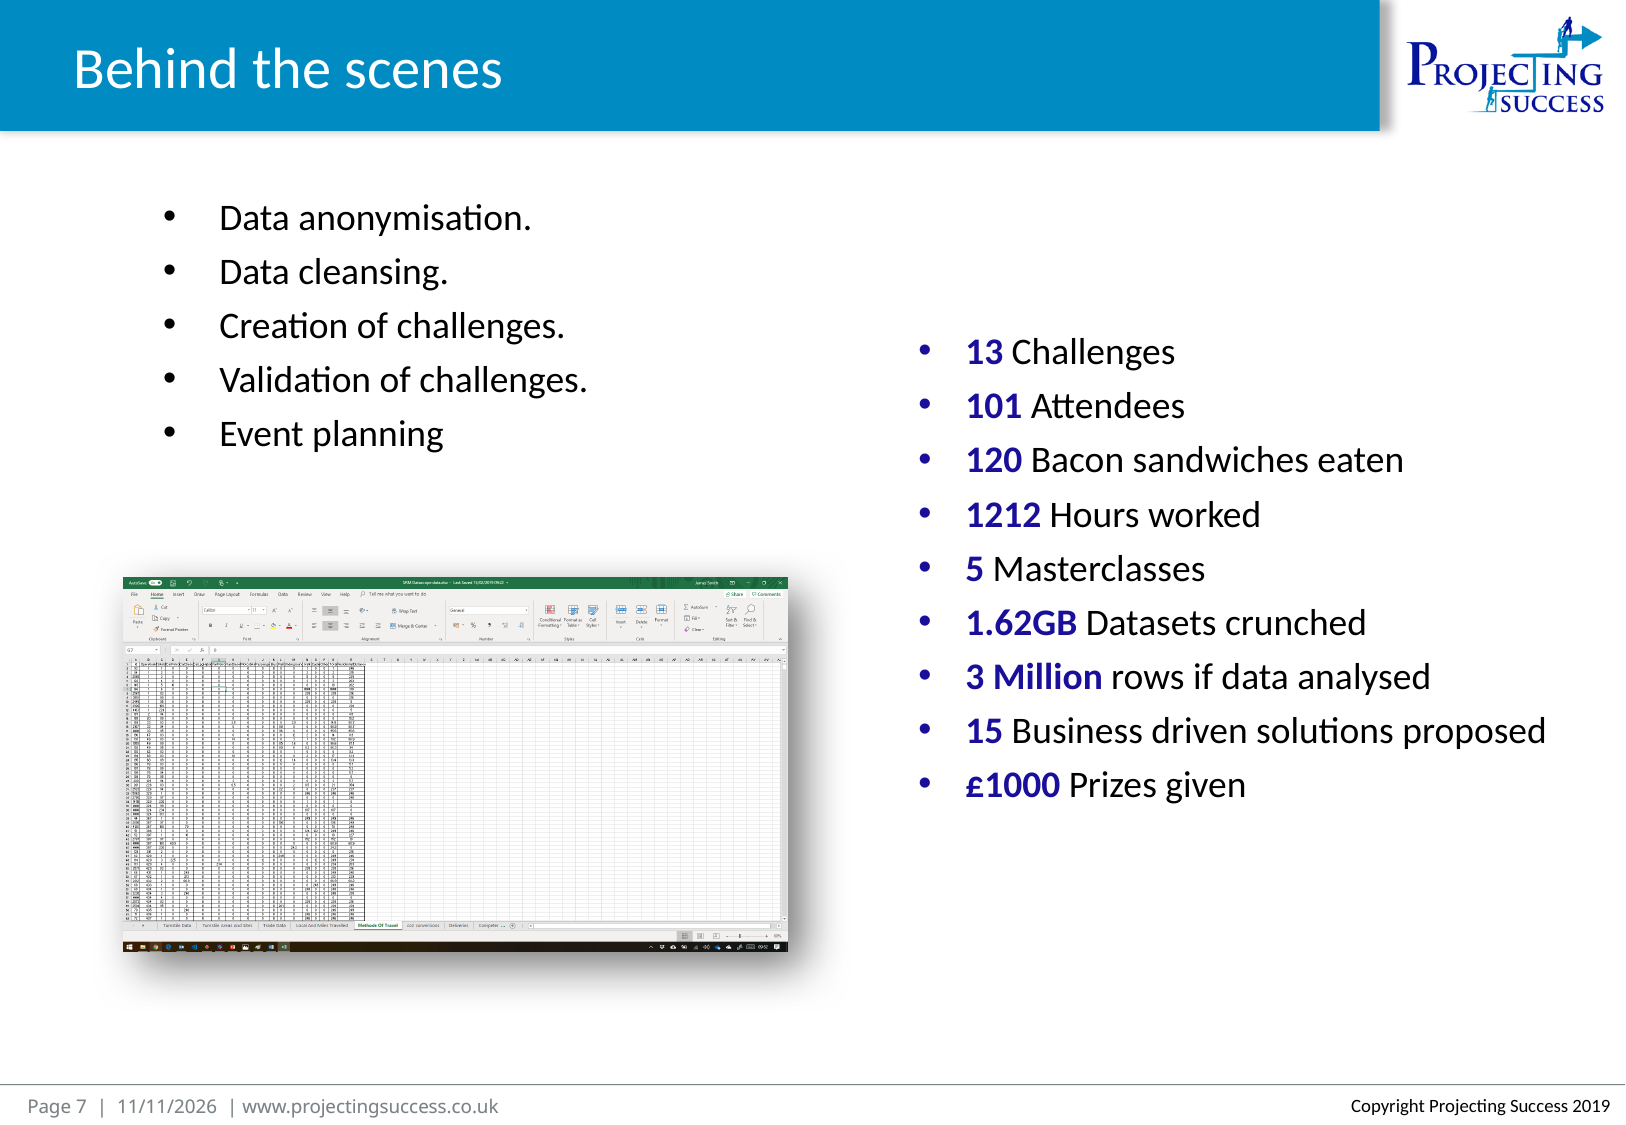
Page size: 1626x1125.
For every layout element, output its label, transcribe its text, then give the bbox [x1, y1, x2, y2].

picture [123, 577, 789, 952]
text_box Behind the scenes [0, 0, 1381, 132]
text_box Data anonymisation. Data cleansing. Creation of challenges. Validation of challenges. Event planning [148, 176, 781, 516]
picture [1400, 11, 1609, 119]
text_box 13 Challenges 101 Attendees 120 Bacon sandwiches eaten 1212 Hours worked 5 Masterclasses 1.62GB Datasets crunched 3 Million rows if data analysed 15 Business driven solutions proposed £1000 Prizes given [903, 310, 1579, 813]
